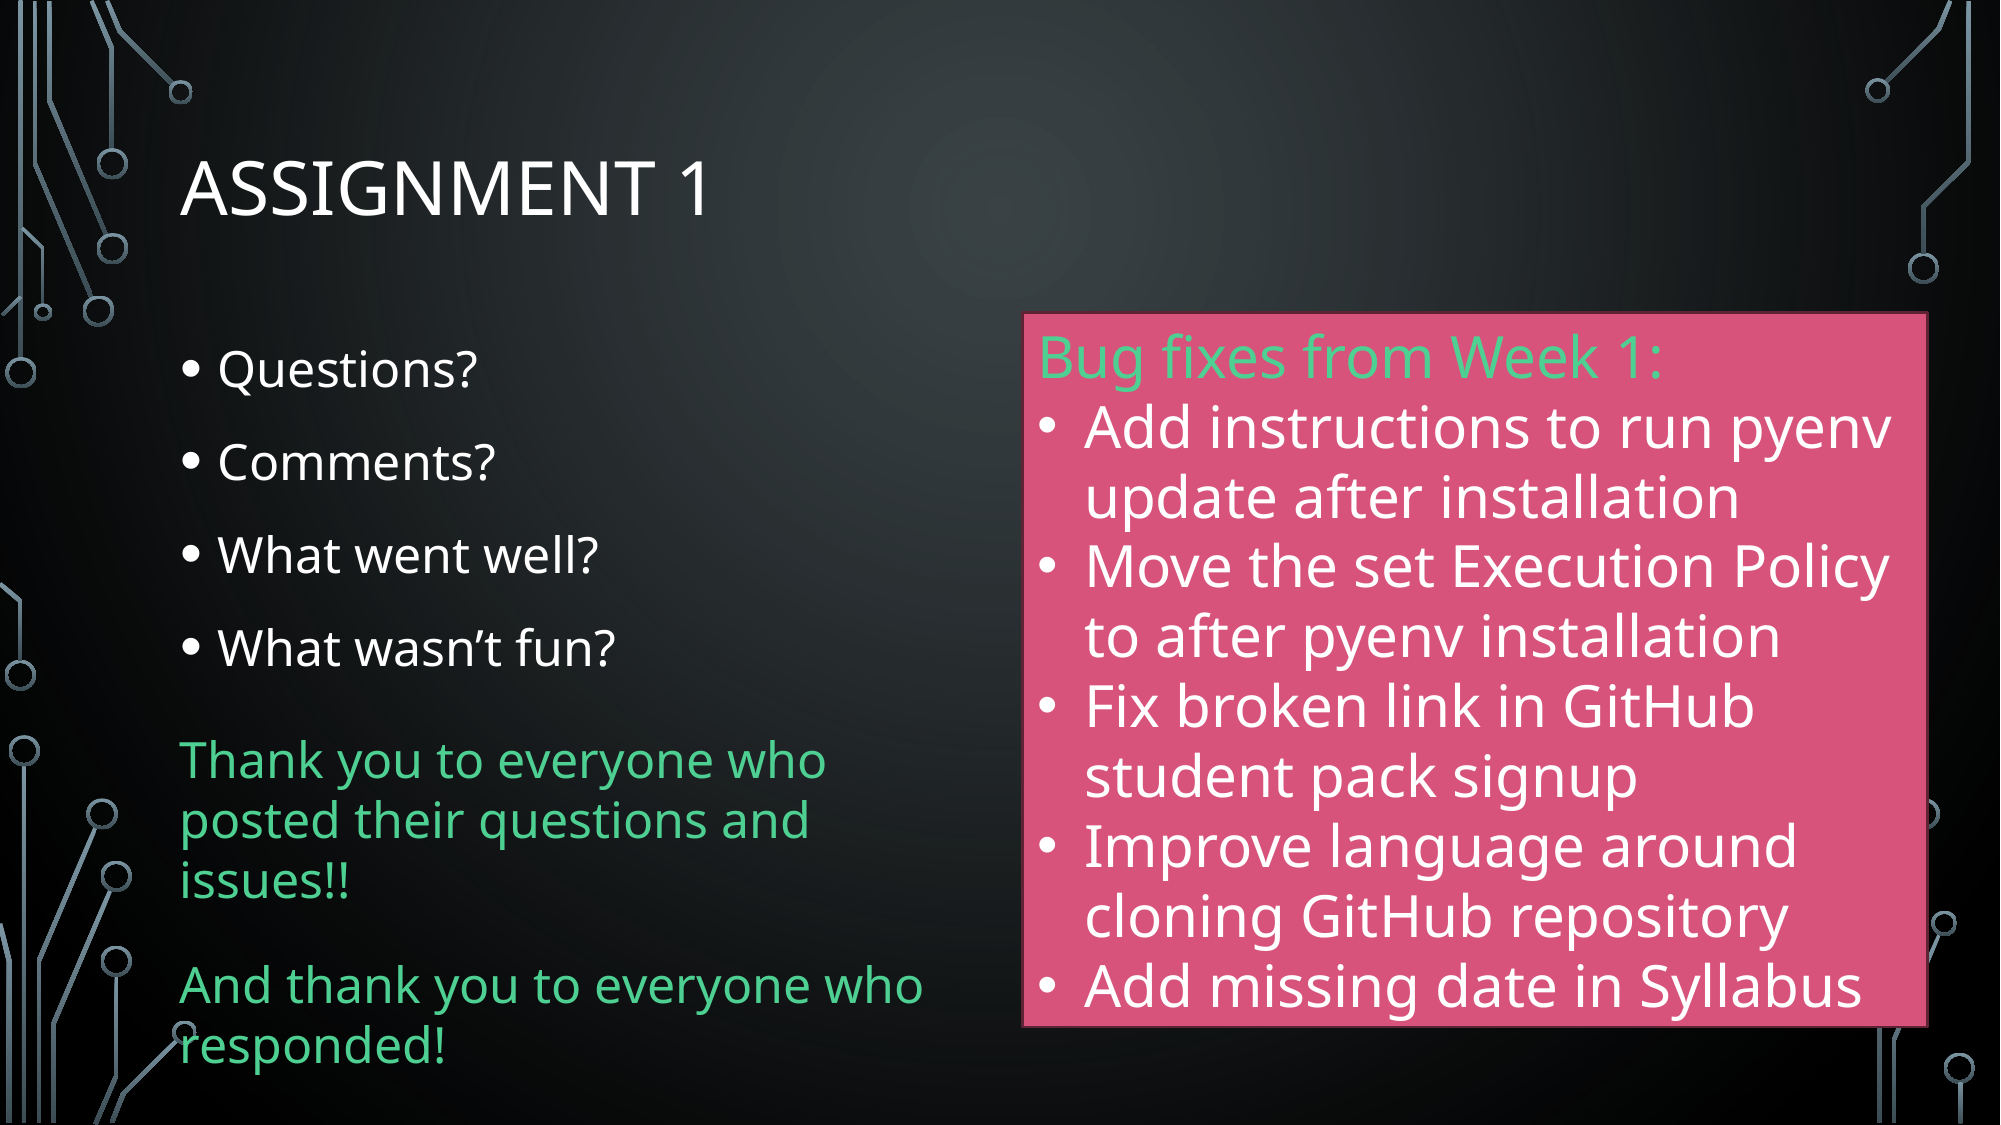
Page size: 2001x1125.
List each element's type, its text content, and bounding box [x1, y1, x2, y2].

list Questions? Comments? What went well? What wasn’t fun? [165, 318, 763, 721]
text_box Bug fixes from Week 1: Add instructions to run pyenv update after installation Move the set Execution Policy to after pyenv installation Fix broken link in GitHub student pack signup Improve language around cloning GitHub repository Add missing date in Syllabus [1021, 311, 1929, 1028]
text_box Thank you to everyone who posted their questions and issues!! And thank you to everyone who responded! [165, 721, 997, 1082]
title Assignment 1 [165, 69, 1791, 313]
